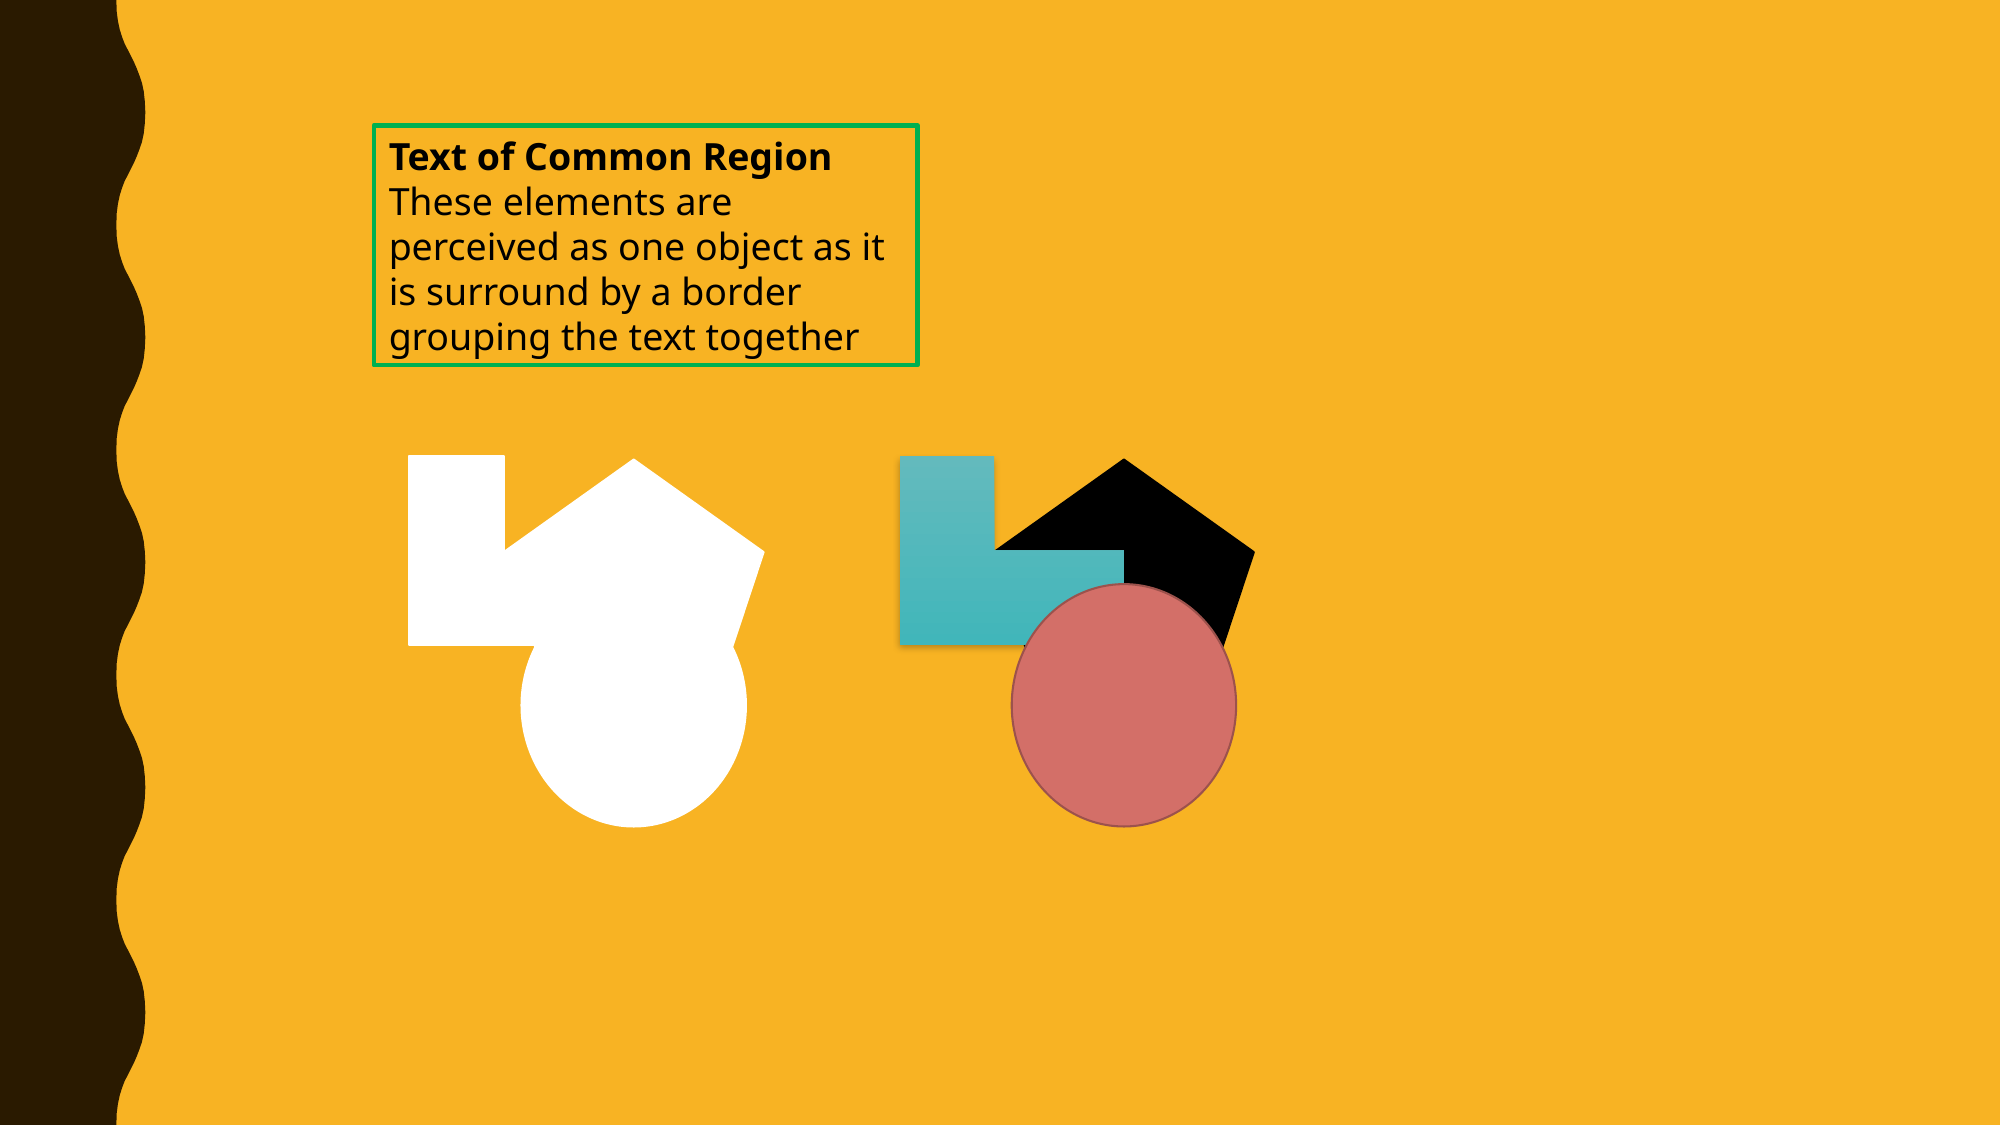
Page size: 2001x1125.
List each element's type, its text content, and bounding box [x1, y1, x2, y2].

text_box [1010, 583, 1238, 828]
text_box [520, 583, 747, 828]
text_box [502, 458, 765, 647]
text_box [899, 456, 1124, 646]
text_box [408, 455, 533, 646]
text_box [1000, 458, 1255, 646]
text_box Text of Common Region These elements are perceived as one object as it is surround by a border grouping the text together [373, 125, 918, 366]
